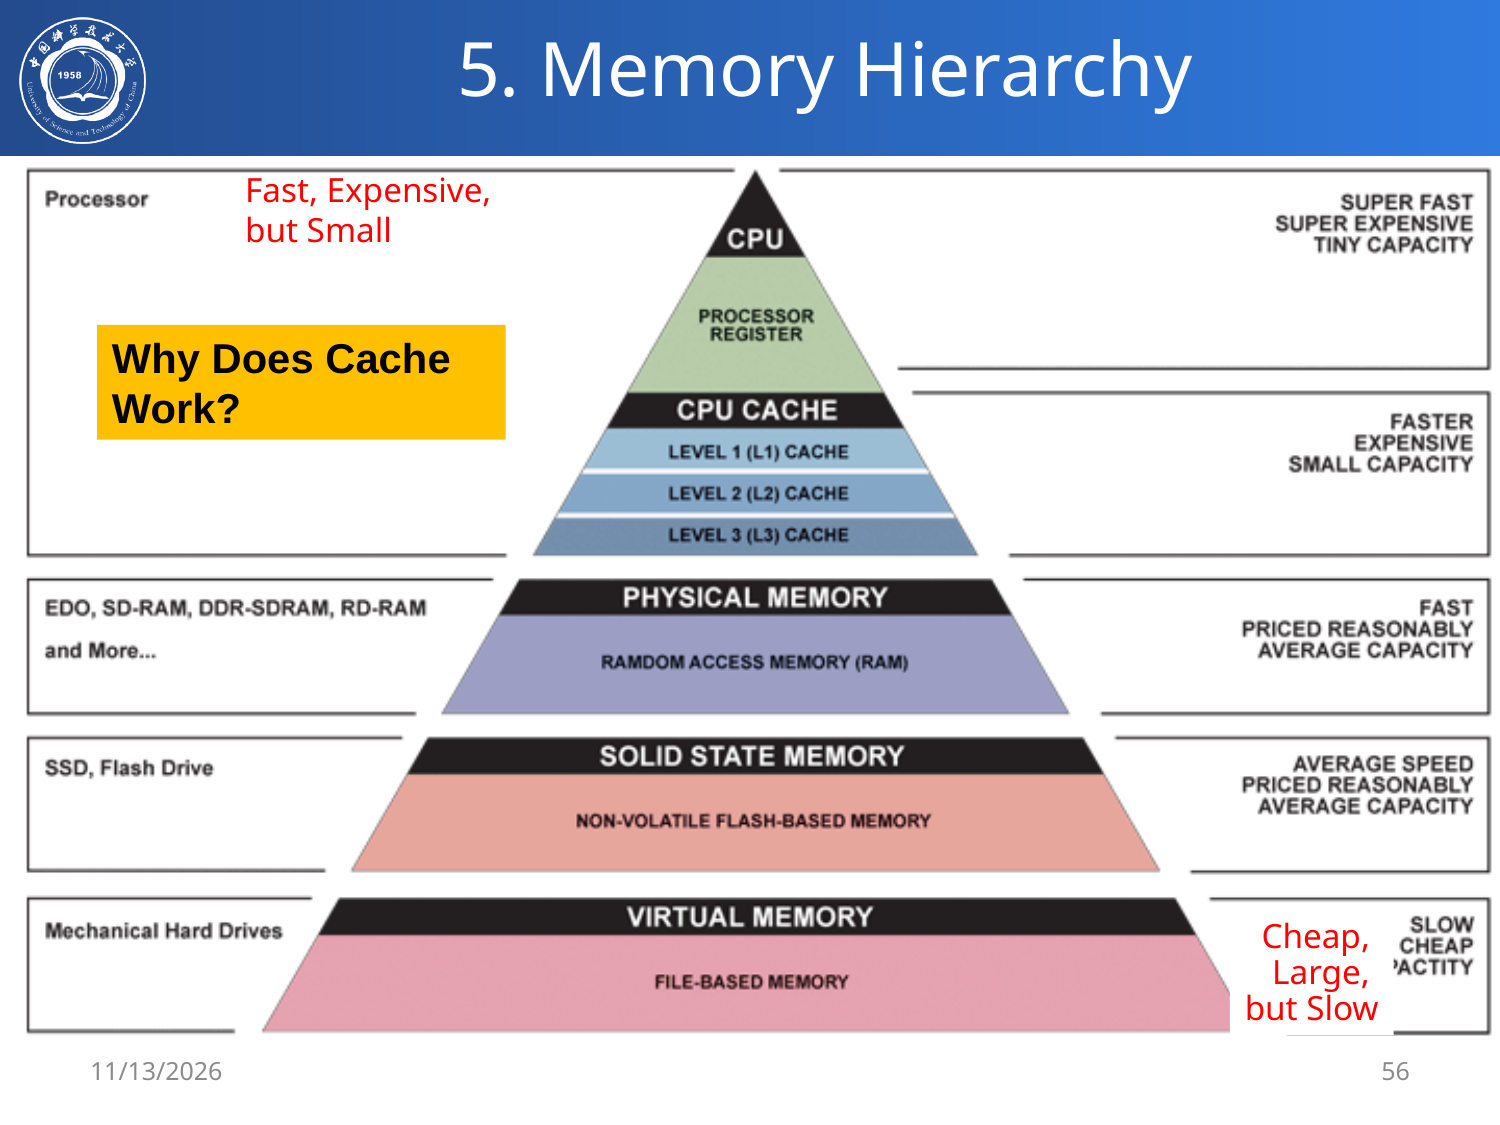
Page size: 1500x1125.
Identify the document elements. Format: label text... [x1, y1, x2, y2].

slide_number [75, 1054, 425, 1103]
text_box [239, 161, 1388, 1038]
picture [14, 159, 1500, 1044]
title 5. Memory Hierarchy [150, 0, 1500, 148]
picture [19, 17, 146, 144]
slide_number 56 [1074, 1054, 1425, 1103]
